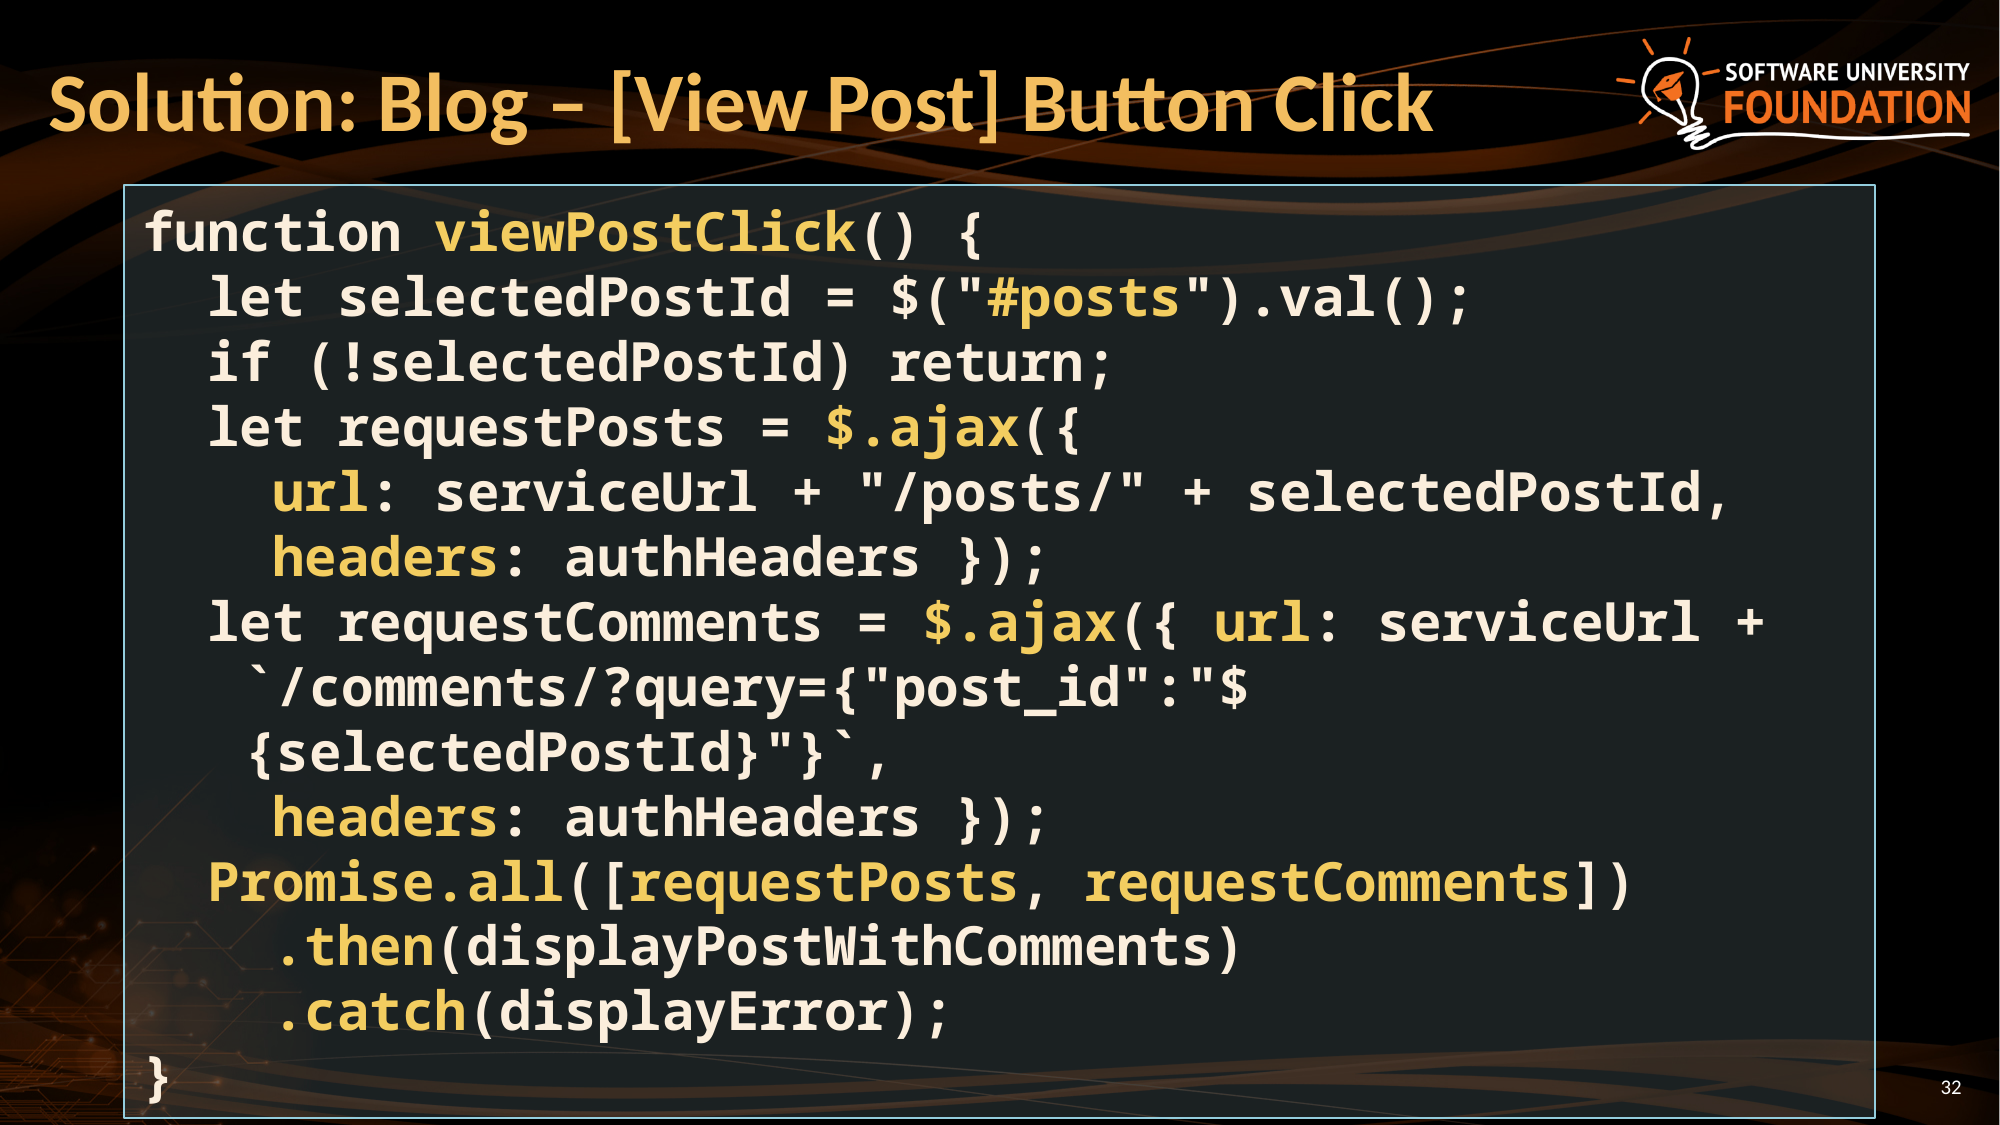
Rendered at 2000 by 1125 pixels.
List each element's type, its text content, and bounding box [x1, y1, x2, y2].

text_box Solution: Blog – [View Post] Button Click [30, 6, 1602, 189]
text_box function viewPostClick() { let selectedPostId = $("#posts").val(); if (!selectedPostId) return; let requestPosts = $.ajax({ url: serviceUrl + "/posts/" + selectedPostId, headers: authHeaders }); let requestComments = $.ajax({ url: serviceUrl + `/comments/?query={"post_id":"${selectedPostId}"}`, headers: authHeaders }); Promise.all([requestPosts, requestComments]) .then(displayPostWithComments) .catch(displayError); } [124, 185, 1875, 1119]
picture [0, 0, 2000, 1125]
text_box <number> [1897, 1070, 1968, 1103]
